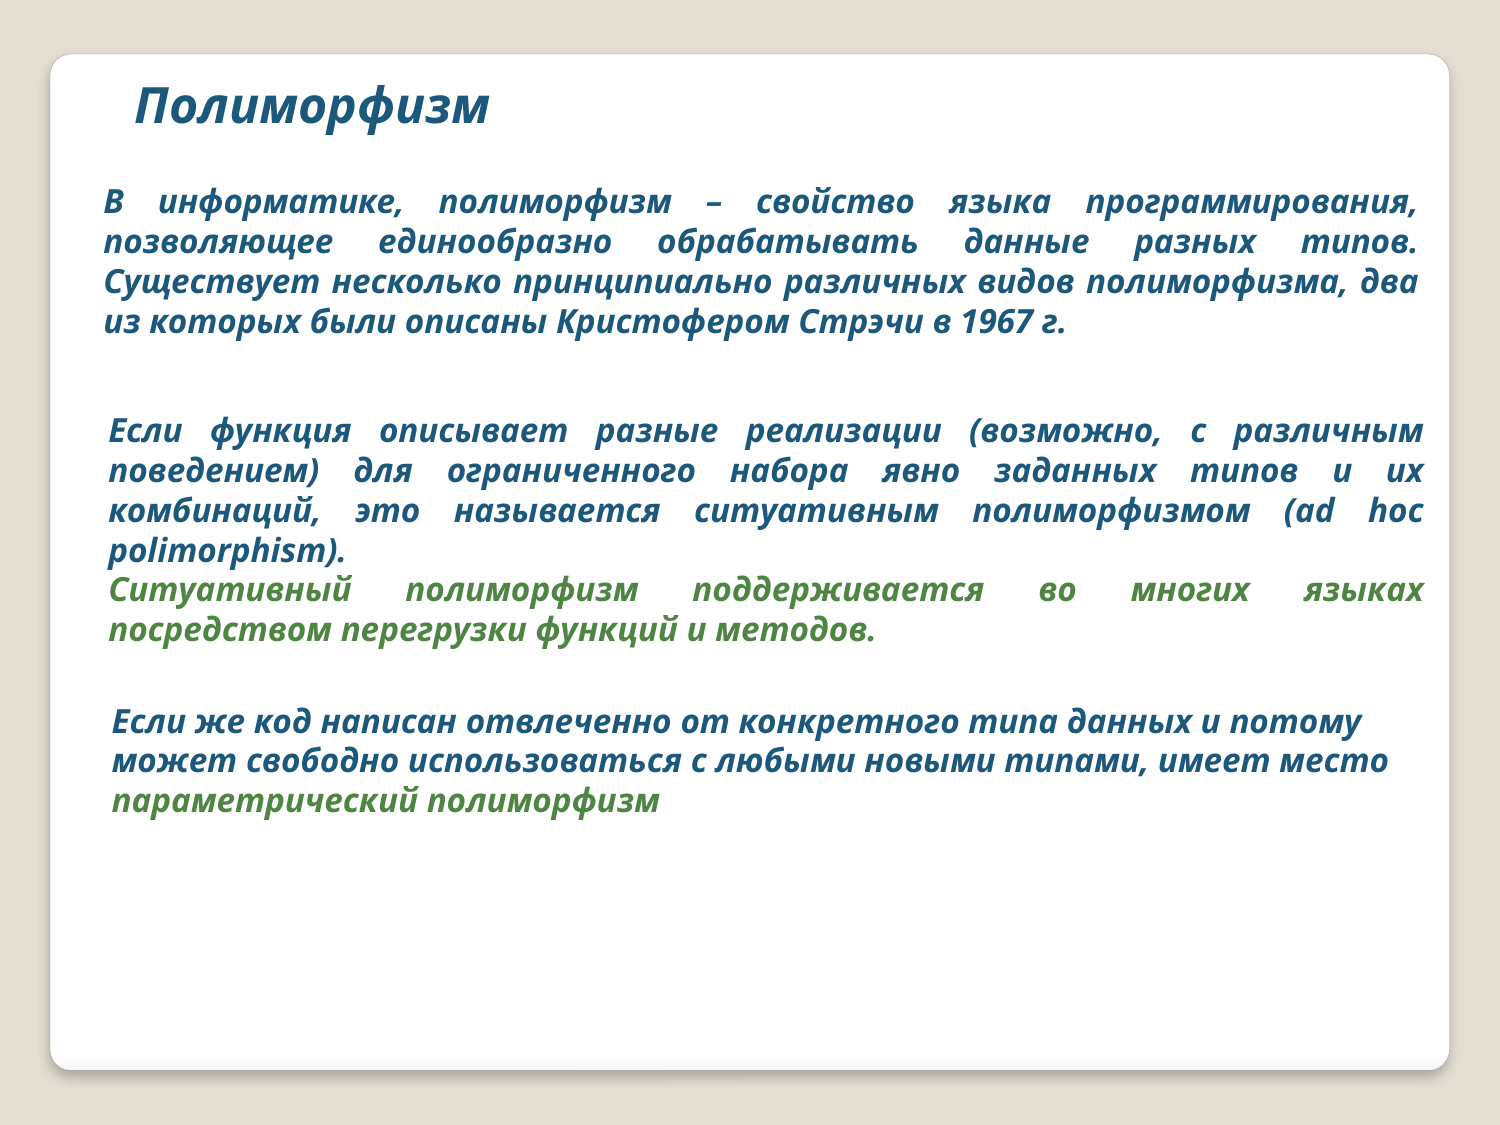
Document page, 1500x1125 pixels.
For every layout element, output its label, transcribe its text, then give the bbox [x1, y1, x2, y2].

text_box В информатике, полиморфизм – свойство языка программирования, позволяющее единообразно обрабатывать данные разных типов. Существует несколько принципиально различных видов полиморфизма, два из которых были описаны Кристофером Стрэчи в 1967 г. [88, 172, 1436, 348]
text_box Если функция описывает разные реализации (возможно, с различным поведением) для ограниченного набора явно заданных типов и их комбинаций, это называется ситуативным полиморфизмом (ad hoc polimorphism). Ситуативный полиморфизм поддерживается во многих языках посредством перегрузки функций и методов. [93, 401, 1441, 656]
text_box Полиморфизм [119, 66, 506, 142]
text_box Если же код написан отвлеченно от конкретного типа данных и потому может свободно использоваться с любыми новыми типами, имеет место параметрический полиморфизм [96, 692, 1440, 827]
